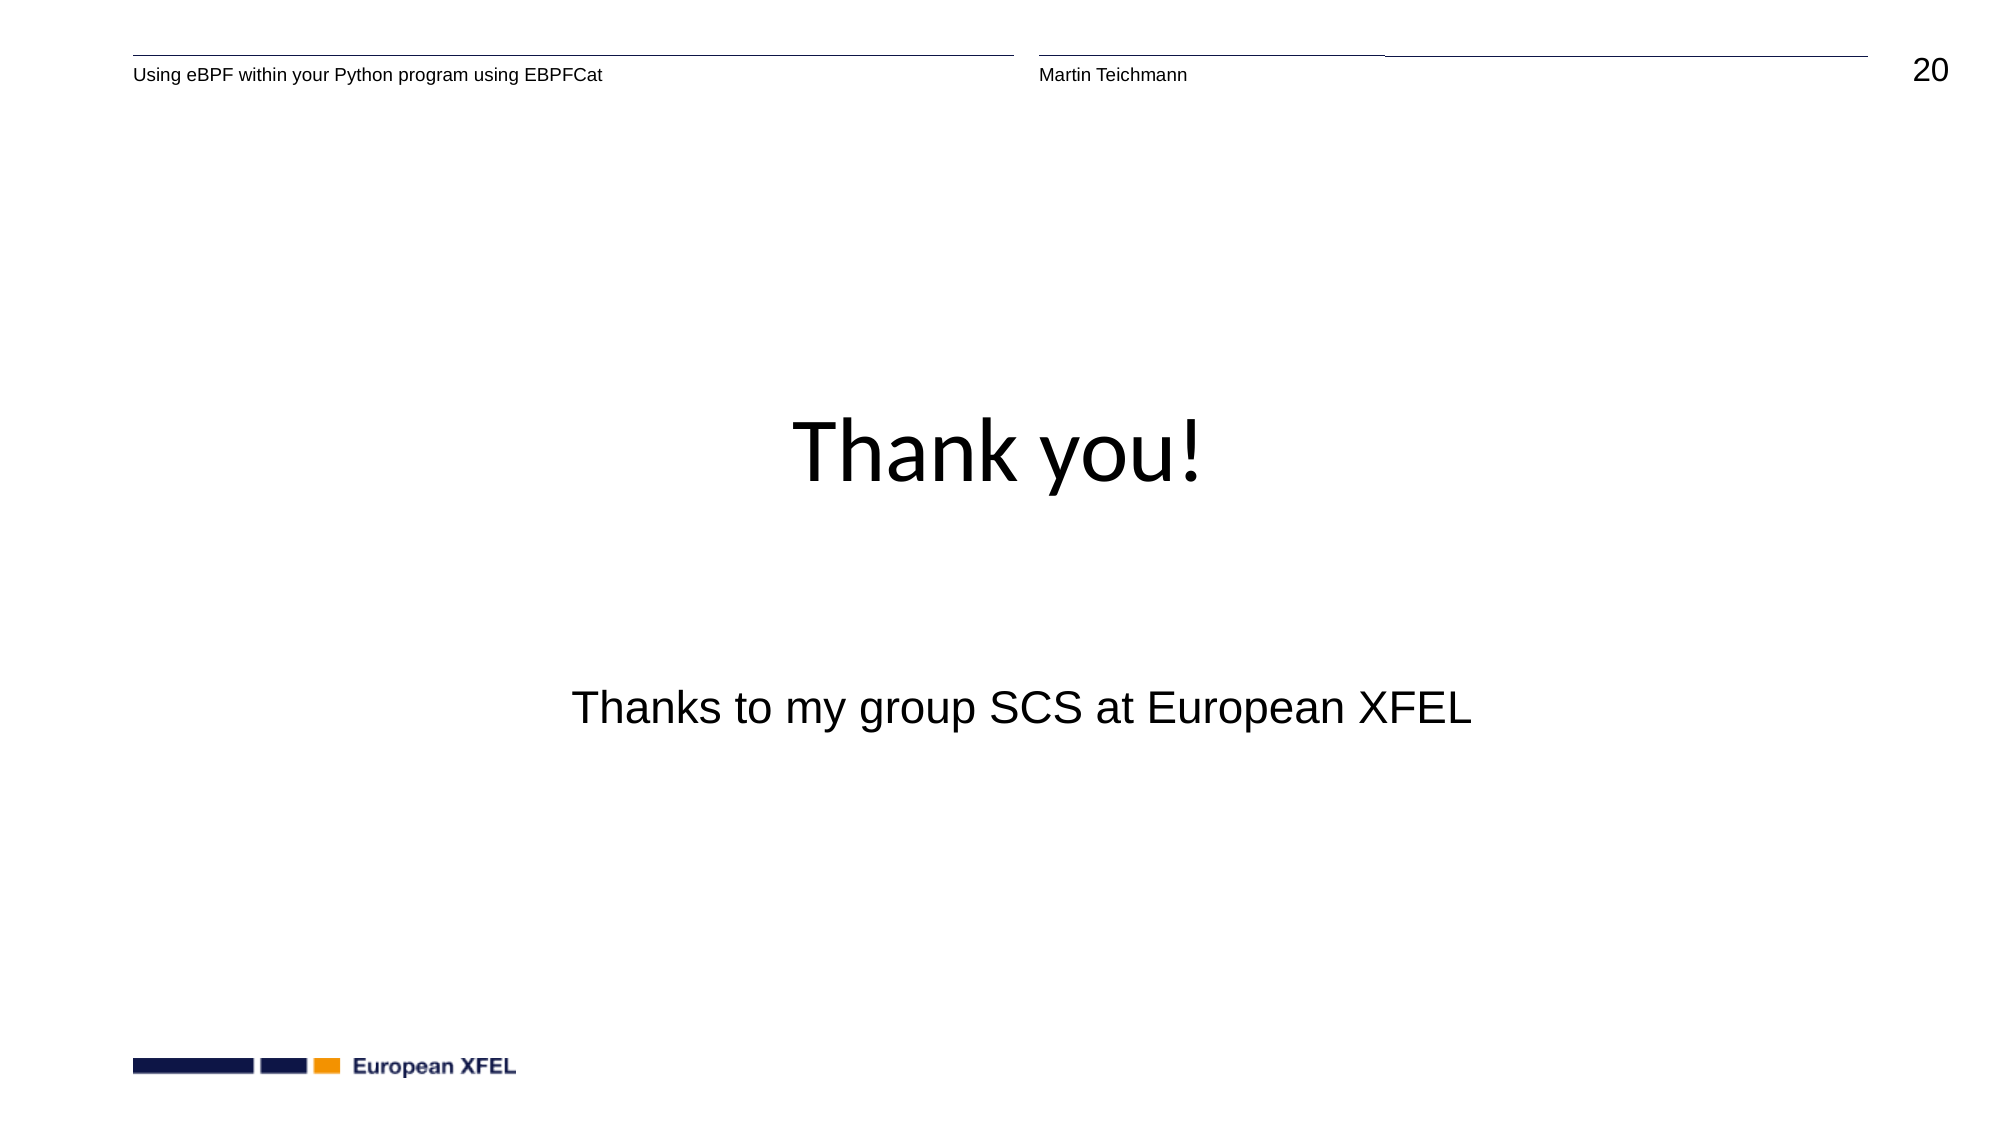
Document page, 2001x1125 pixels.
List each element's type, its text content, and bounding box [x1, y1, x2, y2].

picture [133, 1058, 516, 1078]
title Thank you! [134, 381, 1866, 509]
text_box Thanks to my group SCS at European XFEL [198, 670, 1847, 820]
